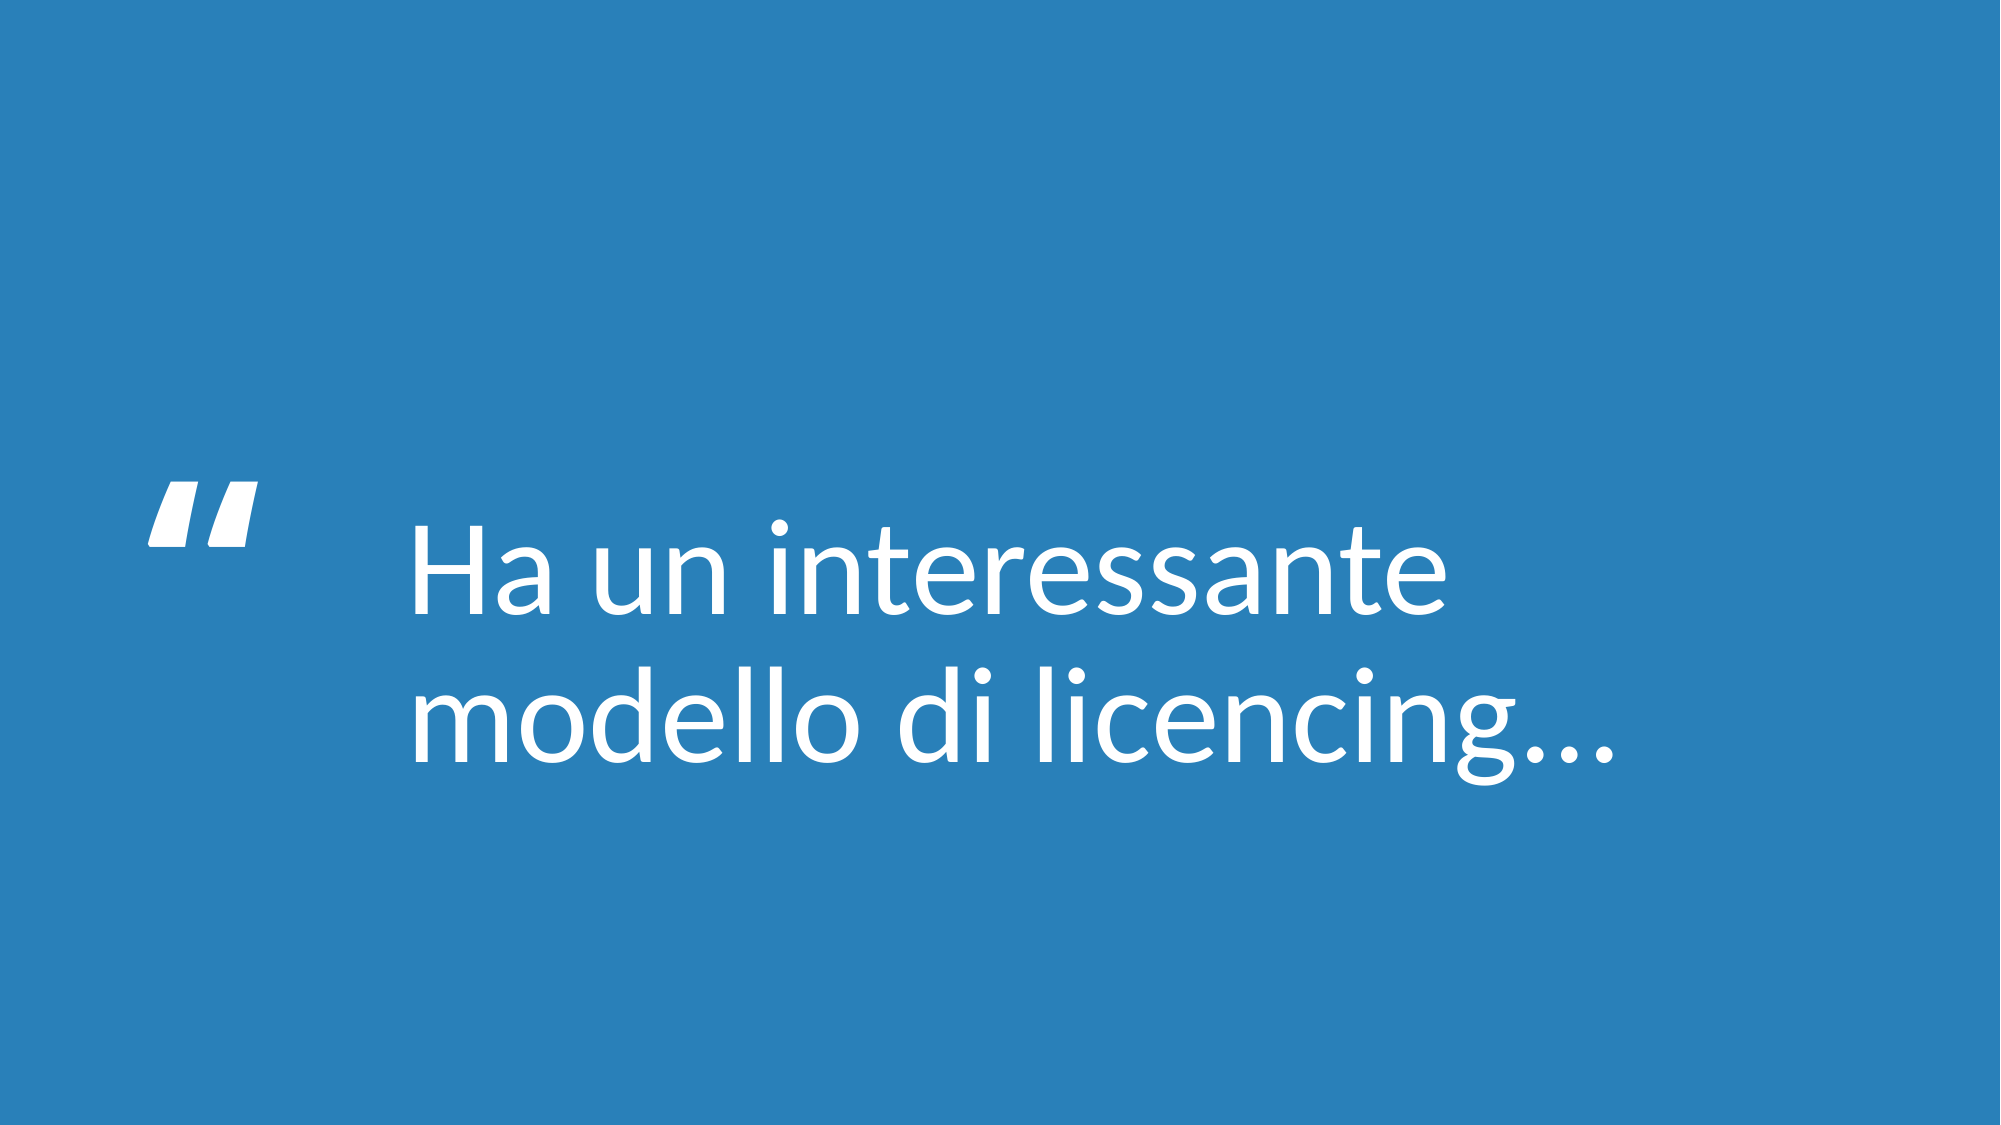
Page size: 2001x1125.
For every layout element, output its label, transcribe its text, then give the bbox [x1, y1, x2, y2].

list Ha un interessante modello di licencing... [391, 488, 1735, 975]
